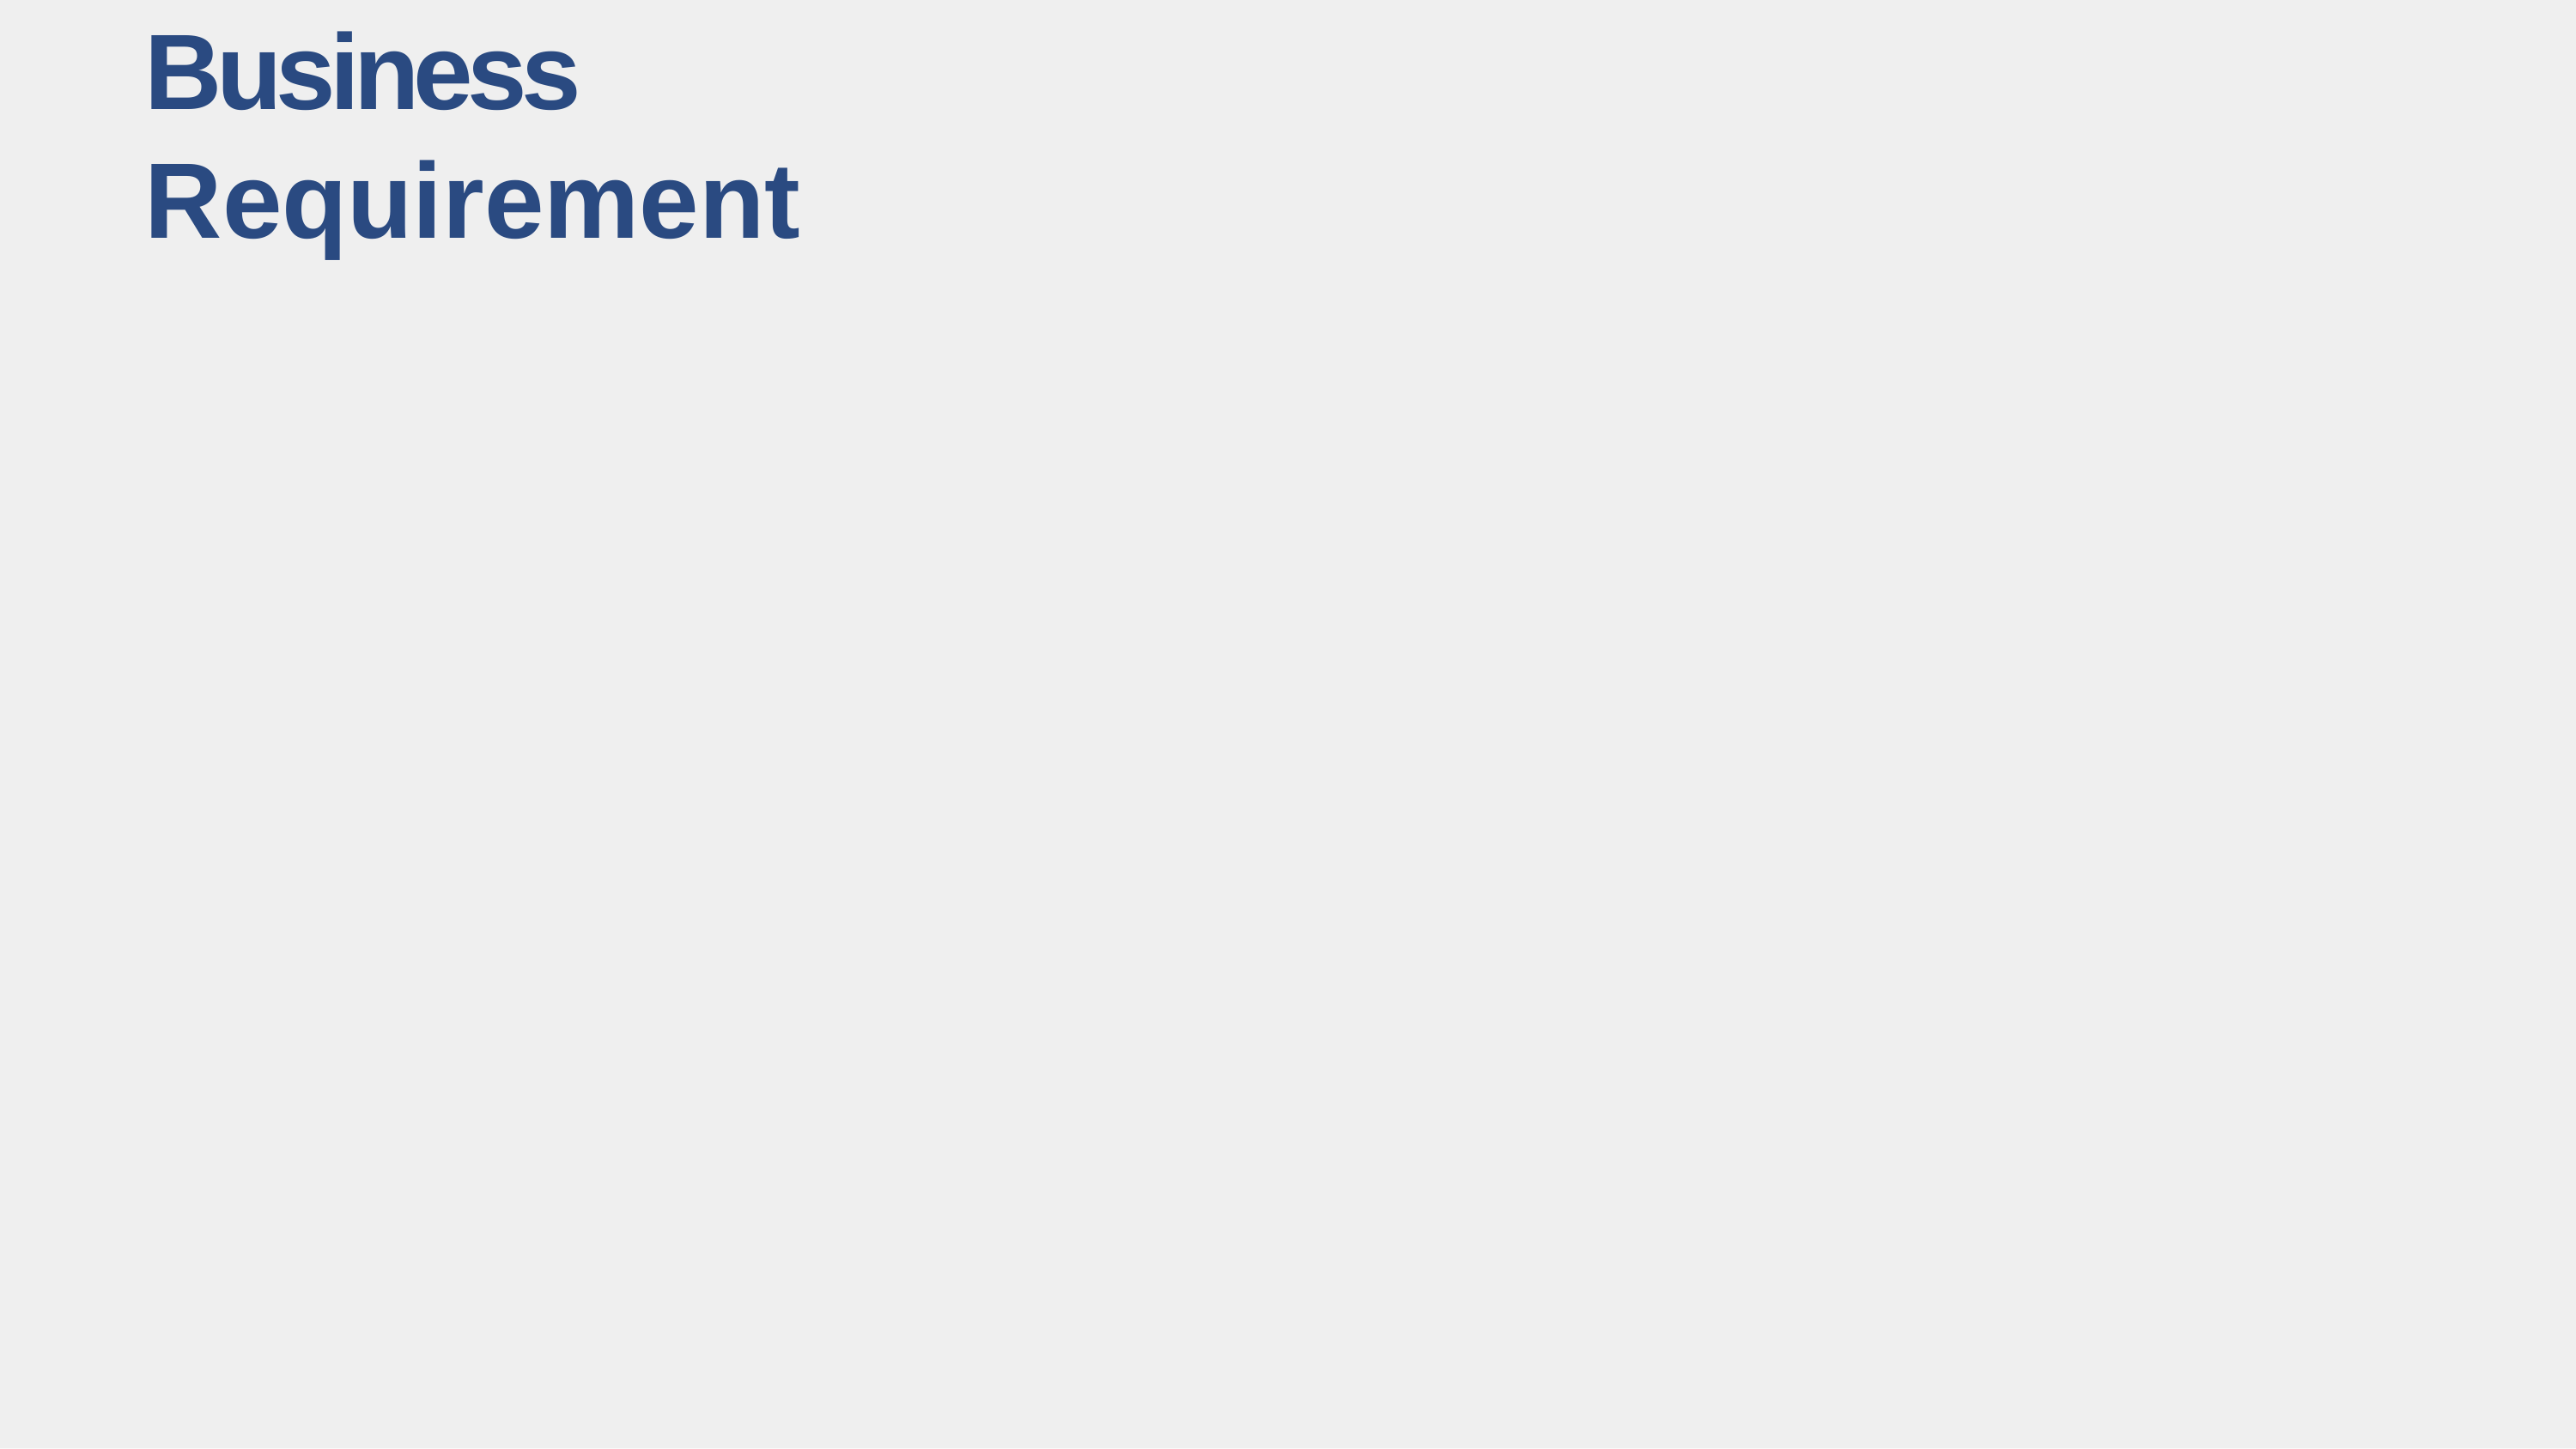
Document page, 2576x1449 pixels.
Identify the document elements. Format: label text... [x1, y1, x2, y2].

title Business Requirement [143, 0, 1271, 260]
text_box [0, 0, 2576, 1449]
